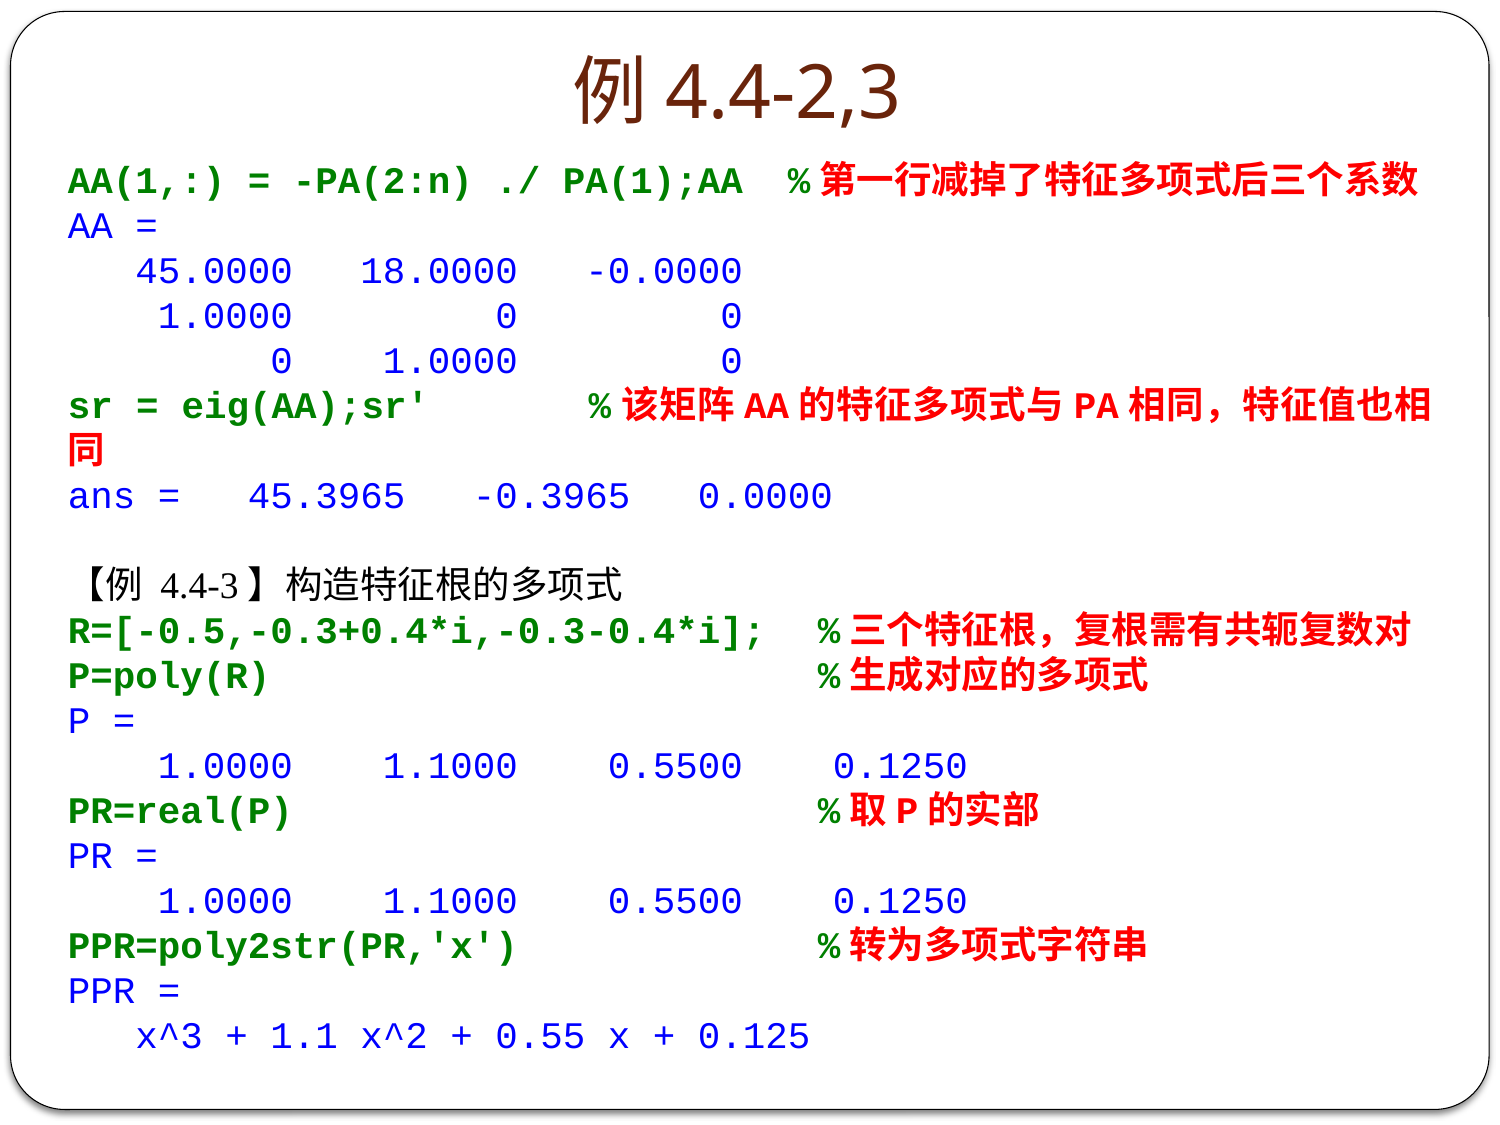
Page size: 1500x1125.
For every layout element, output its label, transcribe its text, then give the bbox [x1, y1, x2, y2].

text_box AA(1,:) = -PA(2:n) ./ PA(1);AA %第一行减掉了特征多项式后三个系数 AA = 45.0000 18.0000 -0.0000 1.0000 0 0 0 1.0000 0 sr = eig(AA);sr' %该矩阵AA的特征多项式与PA相同，特征值也相同 ans = 45.3965 -0.3965 0.0000 【例 4.4-3】构造特征根的多项式 R=[-0.5,-0.3+0.4*i,-0.3-0.4*i]; %三个特征根，复根需有共轭复数对 P=poly(R) %生成对应的多项式 P = 1.0000 1.1000 0.5500 0.1250 PR=real(P) %取P的实部 PR = 1.0000 1.1000 0.5500 0.1250 PPR=poly2str(PR,'x') %转为多项式字符串 PPR = x^3 + 1.1 x^2 + 0.55 x + 0.125 [53, 148, 1447, 1064]
title 例4.4-2,3 [99, 0, 1375, 148]
